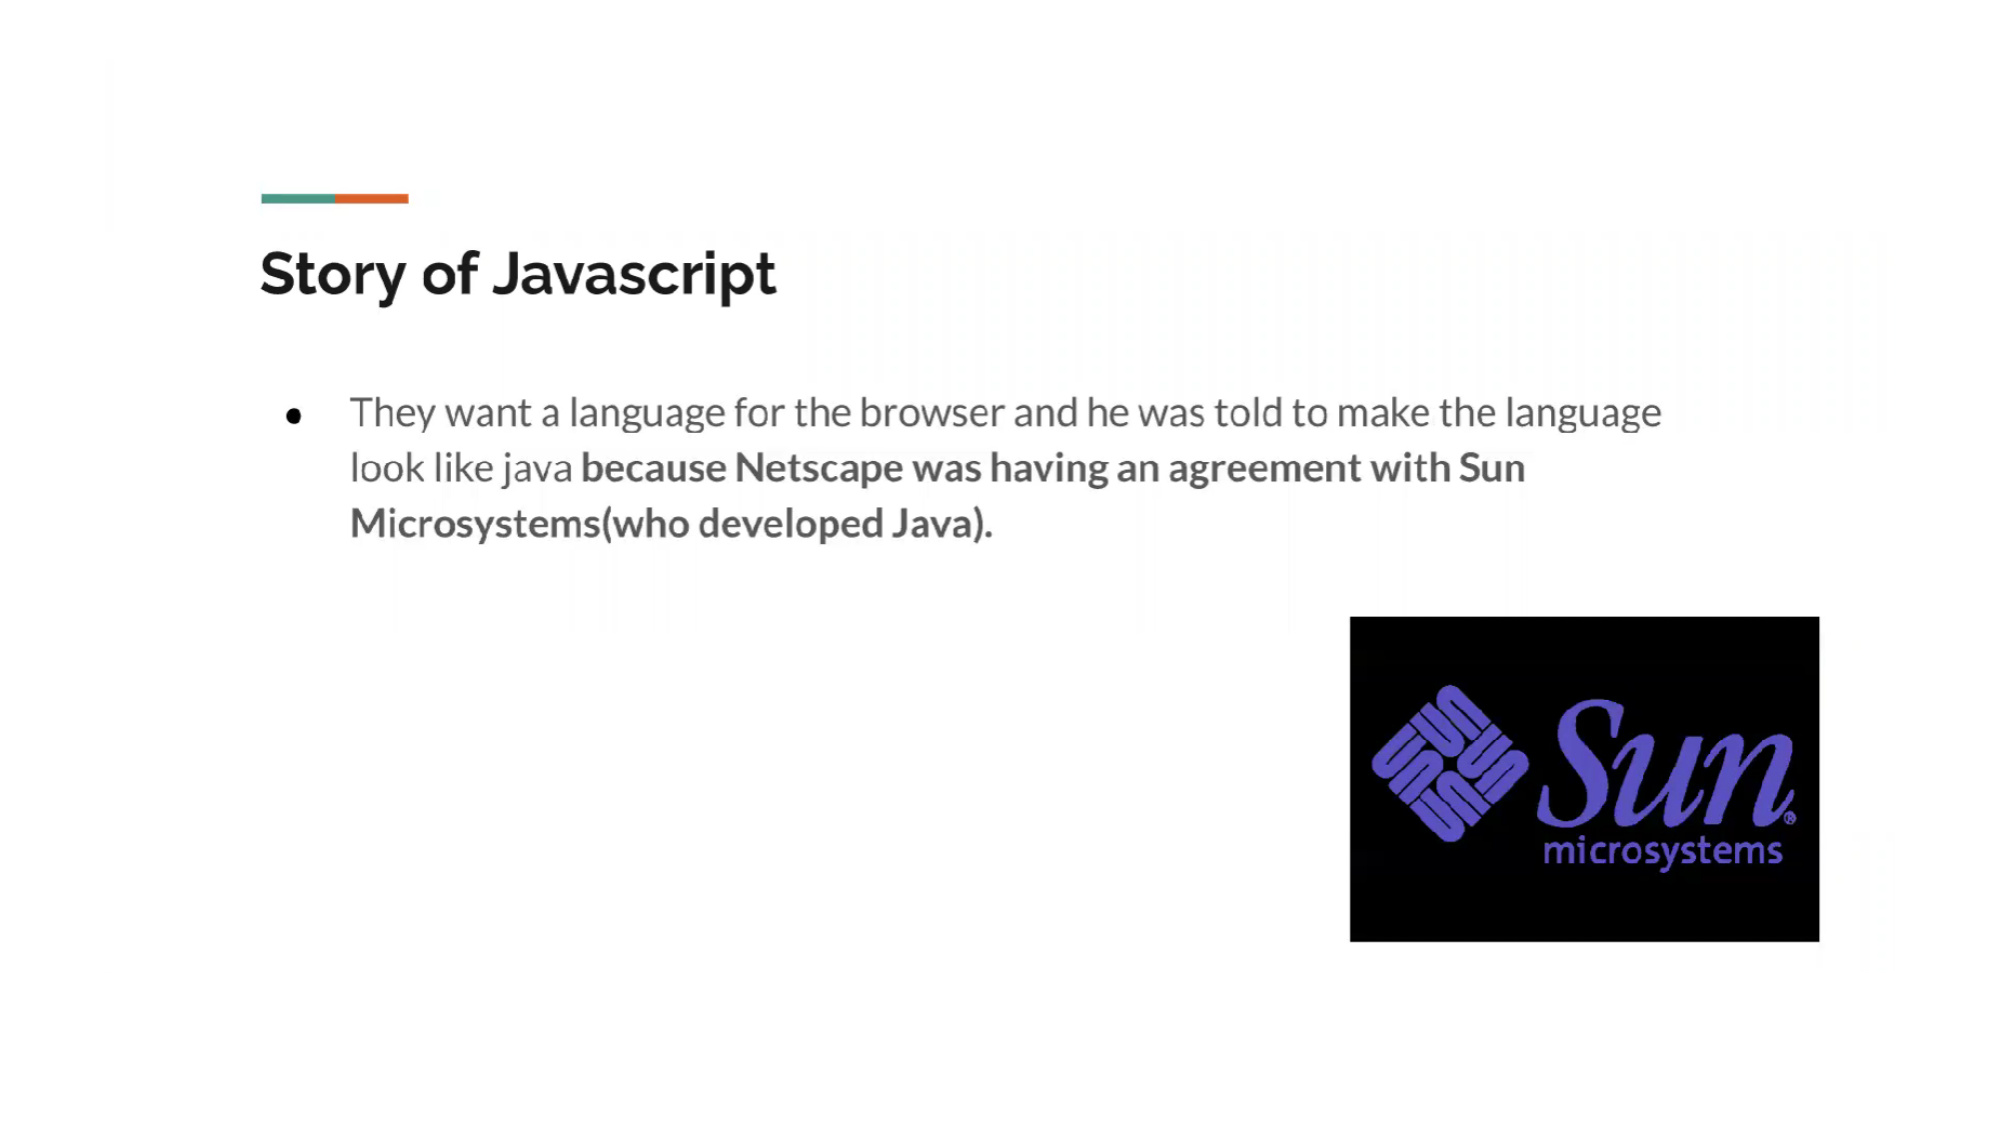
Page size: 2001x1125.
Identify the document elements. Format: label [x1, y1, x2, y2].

list [105, 59, 1895, 973]
